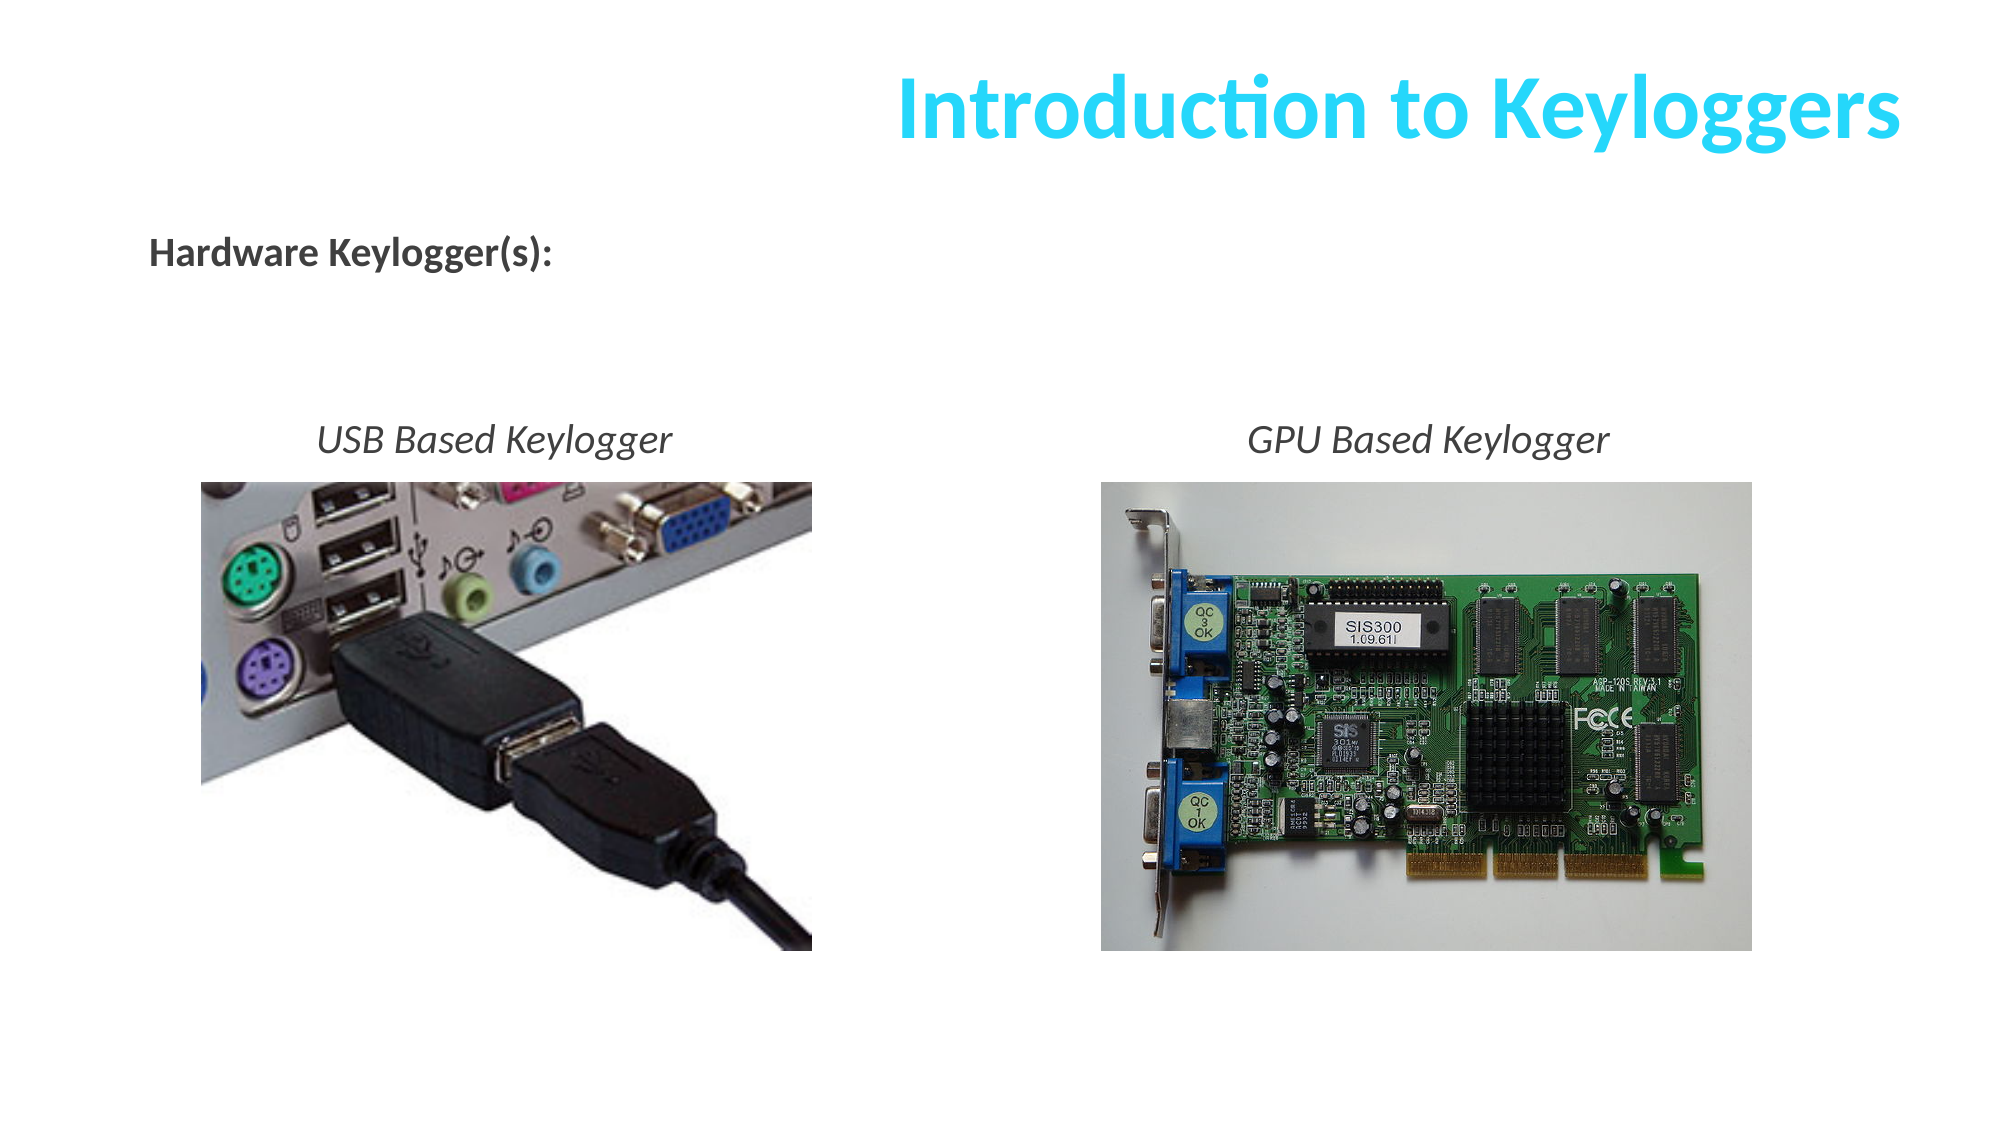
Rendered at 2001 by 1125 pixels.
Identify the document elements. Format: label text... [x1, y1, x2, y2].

text_box Hardware Keylogger(s): [134, 217, 966, 383]
text_box GPU Based Keylogger [1232, 404, 1643, 469]
text_box Introduction to Keyloggers [890, 46, 1964, 157]
picture [1101, 482, 1752, 951]
picture [201, 482, 812, 951]
text_box USB Based Keylogger [301, 404, 711, 469]
